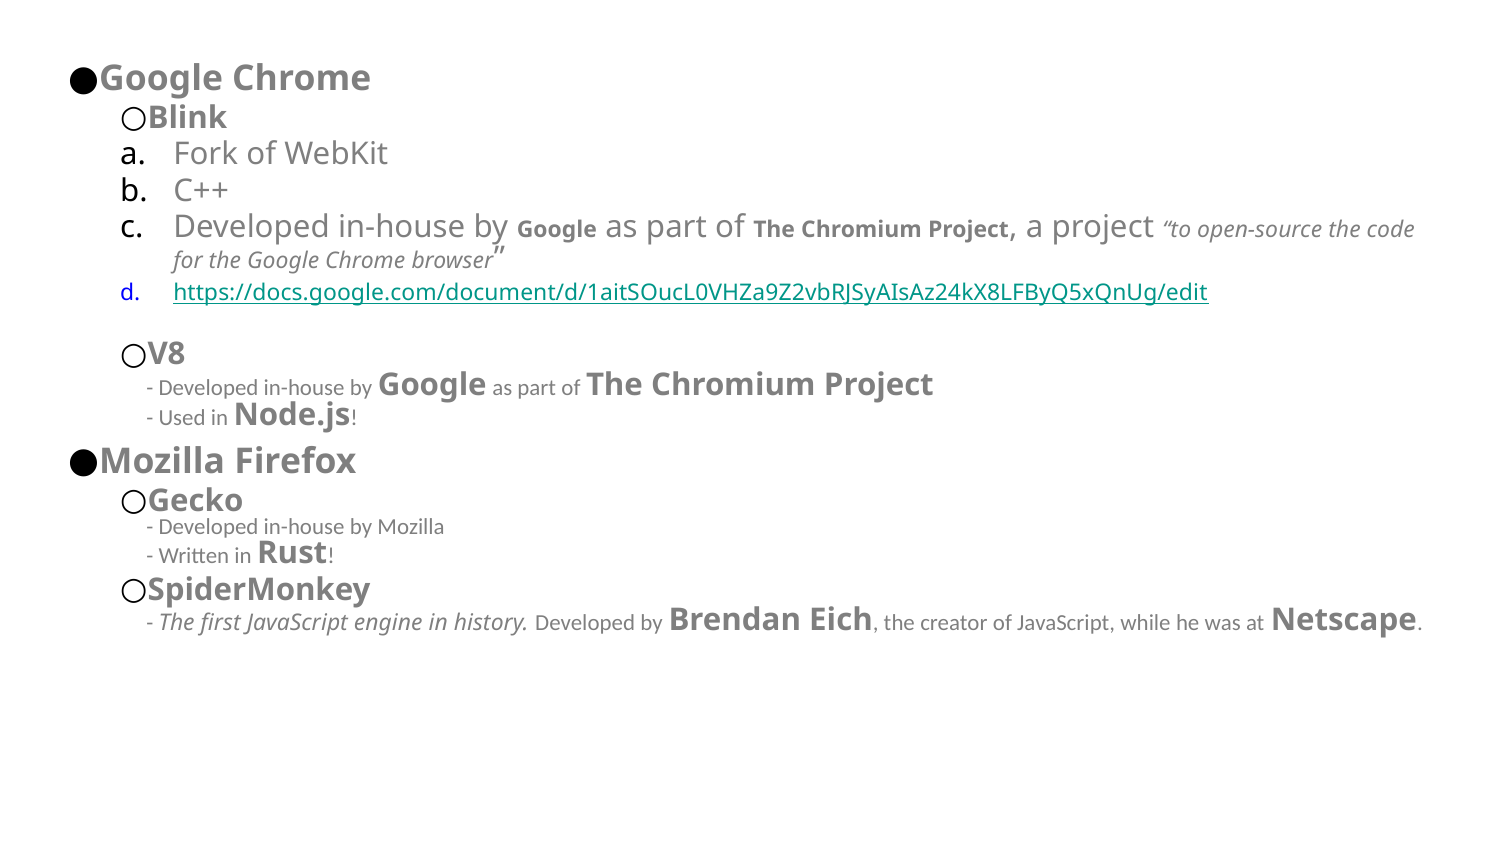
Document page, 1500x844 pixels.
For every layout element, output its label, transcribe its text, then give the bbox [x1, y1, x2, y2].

list Google Chrome Blink Fork of WebKit C++ Developed in-house by Google as part of The Chromium Project, a project “to open-source the code for the Google Chrome browser” https://docs.google.com/document/d/1aitSOucL0VHZa9Z2vbRJSyAIsAz24kX8LFByQ5xQnUg/edit V8 - Developed in-house by Google as part of The Chromium Project - Used in Node.js! Mozilla Firefox Gecko - Developed in-house by Mozilla - Written in Rust! SpiderMonkey - The first JavaScript engine in history. Developed by Brendan Eich, the creator of JavaScript, while he was at Netscape. [61, 57, 1451, 801]
